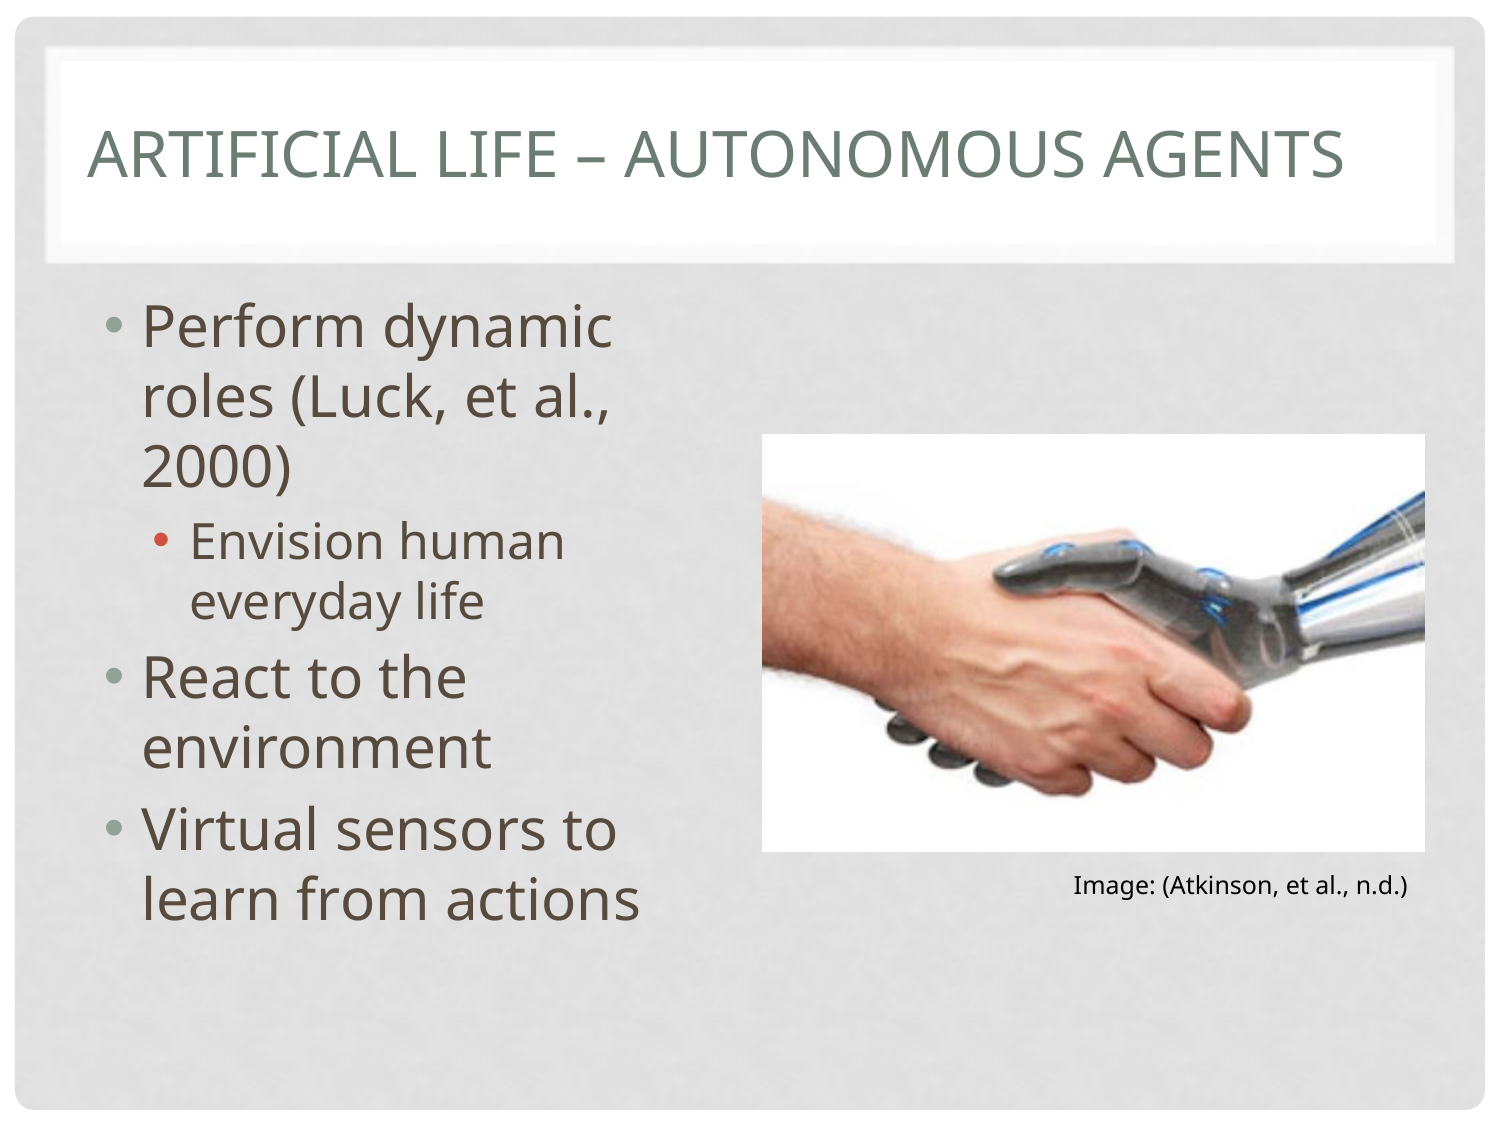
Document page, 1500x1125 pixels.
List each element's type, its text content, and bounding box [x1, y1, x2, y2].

text_box Image: (Atkinson, et al., n.d.) [1058, 862, 1424, 908]
list Perform dynamic roles (Luck, et al., 2000) Envision human everyday life React to the environment Virtual sensors to learn from actions [69, 281, 733, 1005]
title Artificial Life – Autonomous Agents [69, 66, 1425, 238]
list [762, 434, 1426, 853]
